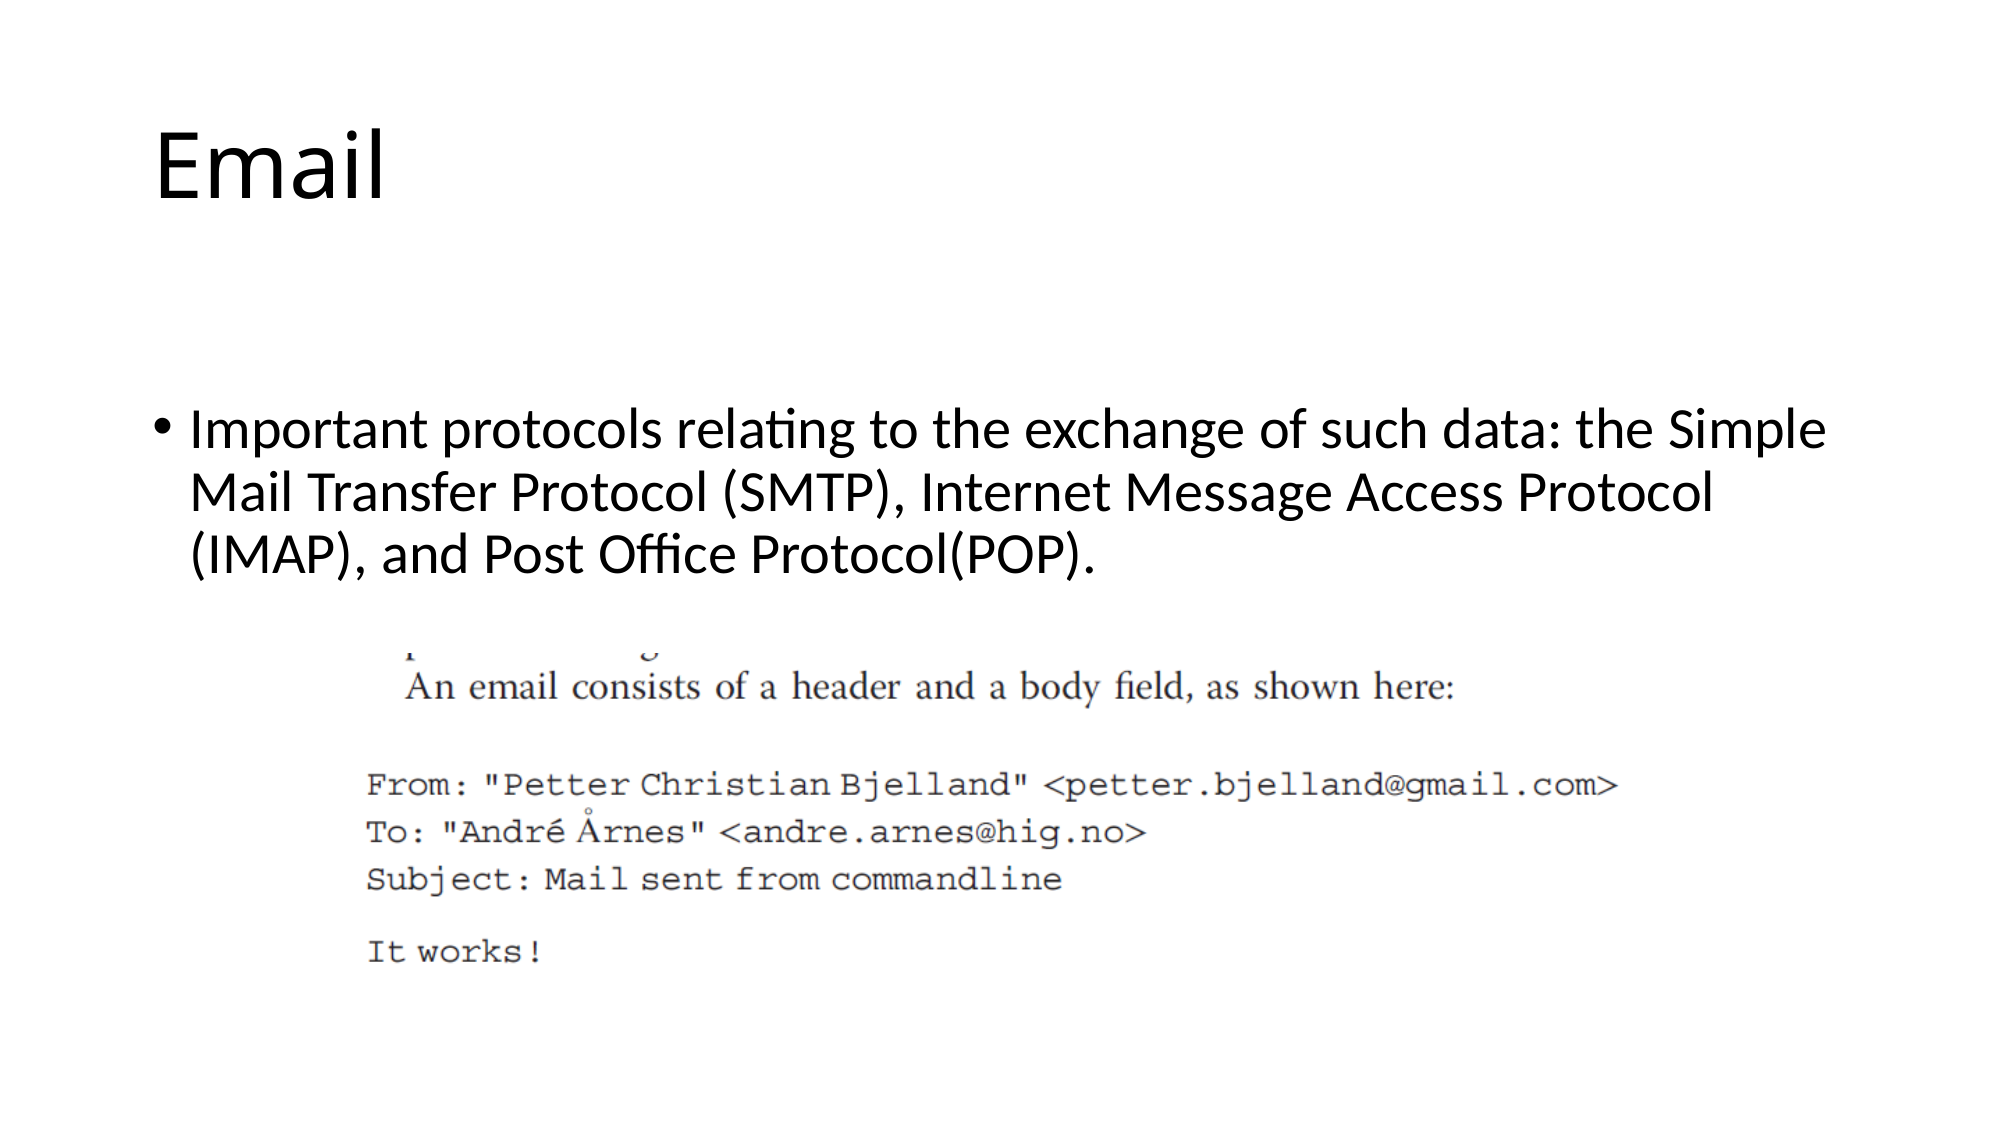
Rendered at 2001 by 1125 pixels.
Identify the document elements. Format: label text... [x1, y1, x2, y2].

title Email [137, 59, 1863, 278]
list Important protocols relating to the exchange of such data: the Simple Mail Transfer Protocol (SMTP), Internet Message Access Protocol (IMAP), and Post Office Protocol(POP). [137, 299, 1863, 1014]
picture [356, 653, 1726, 977]
